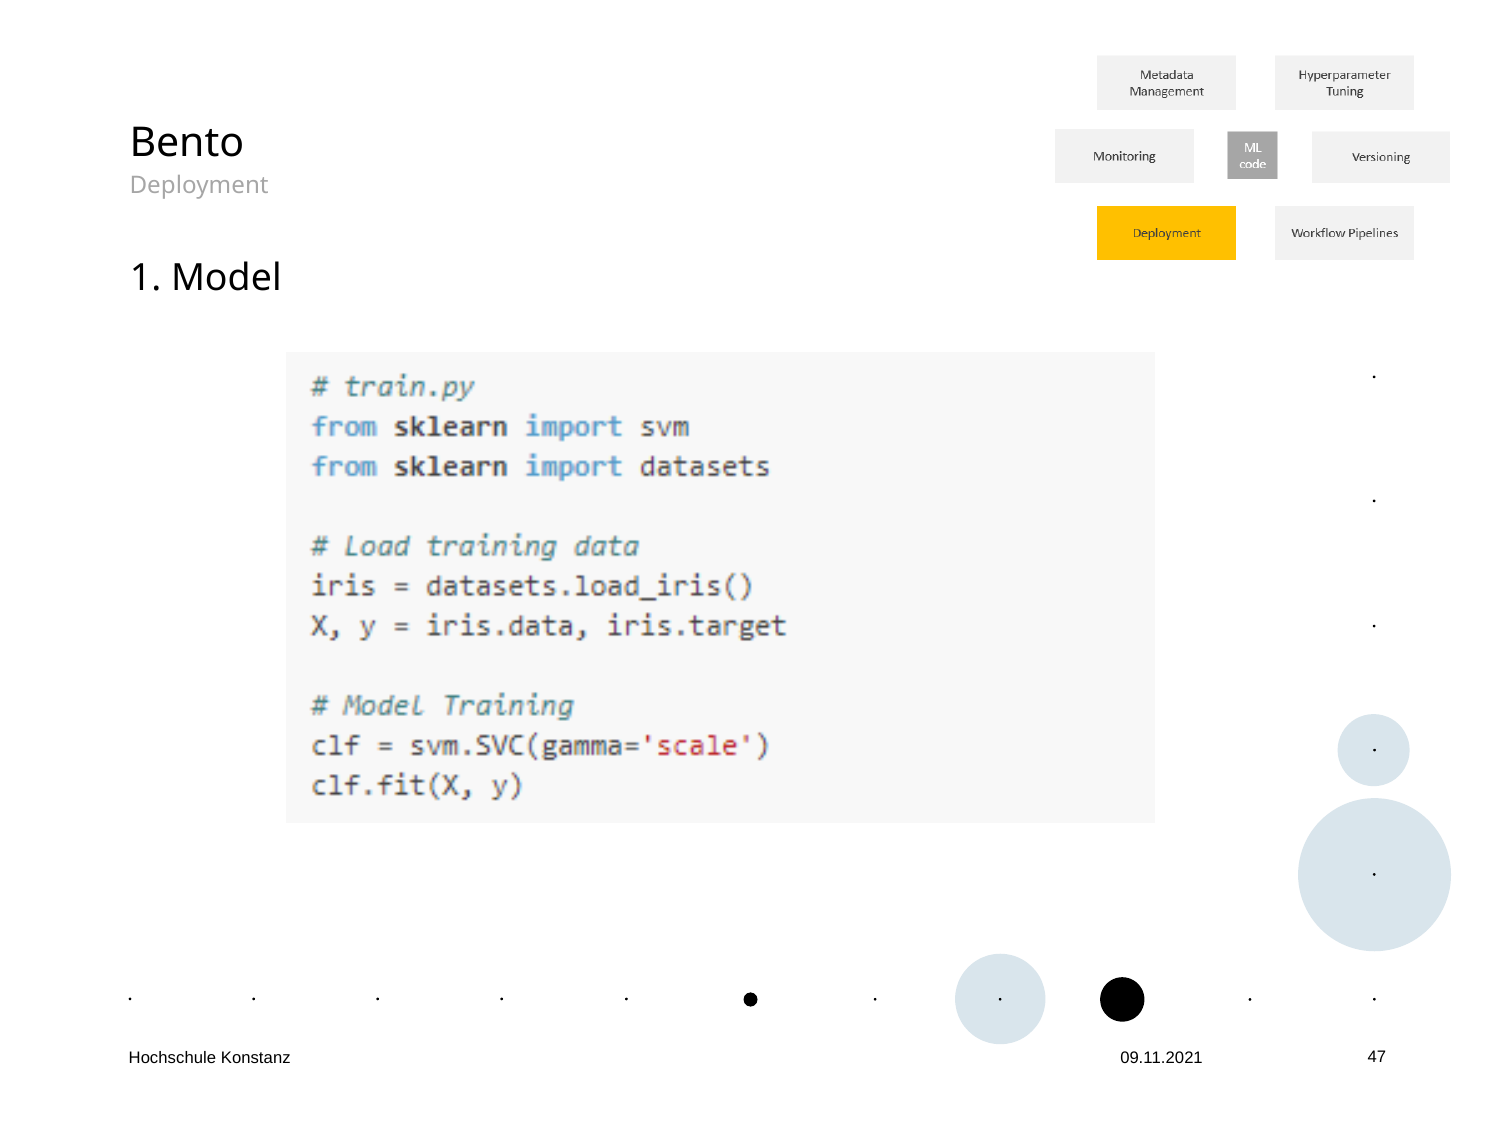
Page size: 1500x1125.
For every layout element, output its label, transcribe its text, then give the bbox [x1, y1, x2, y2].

picture [1034, 34, 1467, 280]
list Bento Deployment [114, 107, 1029, 207]
picture [285, 352, 1155, 824]
list 1. Model [115, 245, 1251, 880]
